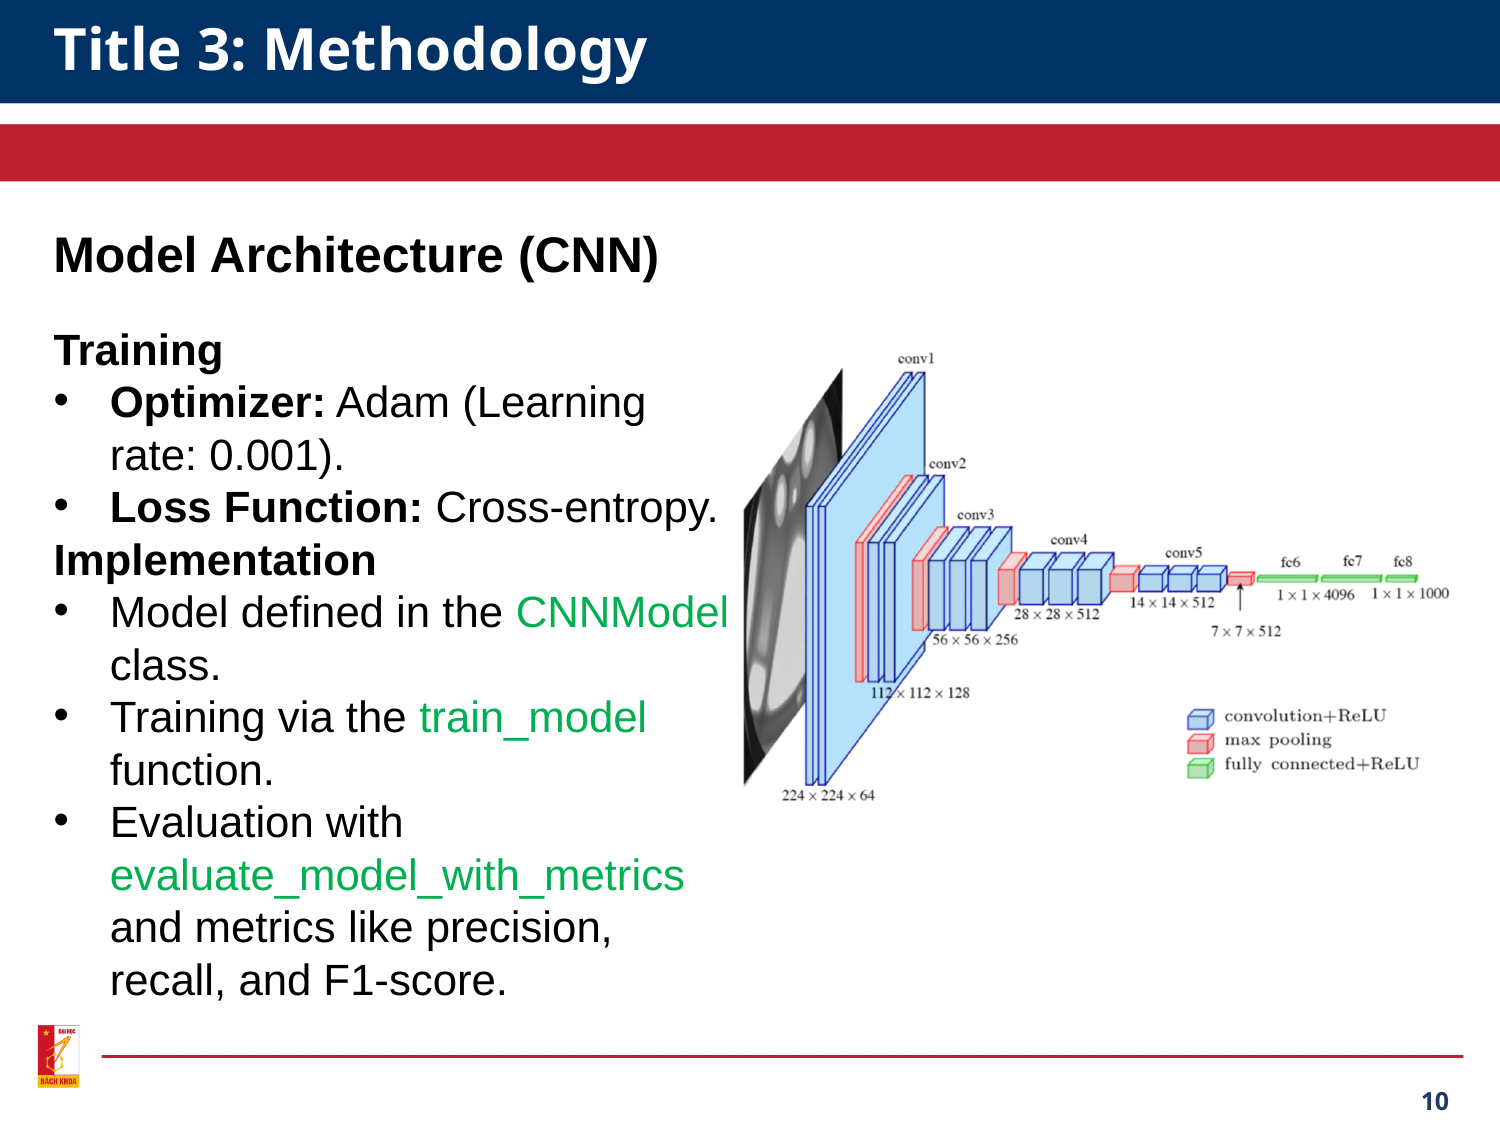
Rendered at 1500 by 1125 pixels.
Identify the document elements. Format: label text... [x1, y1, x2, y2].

slide_number 10 [1126, 1078, 1464, 1125]
picture [0, 0, 1500, 1125]
list Model Architecture (CNN) [38, 221, 702, 296]
title Title 3: Methodology [38, 12, 1462, 87]
text_box Training Optimizer: Adam (Learning rate: 0.001). Loss Function: Cross-entropy. Implementation Model defined in the CNNModel class. Training via the train_model function. Evaluation with evaluate_model_with_metrics and metrics like precision, recall, and F1-score. [38, 313, 750, 1057]
